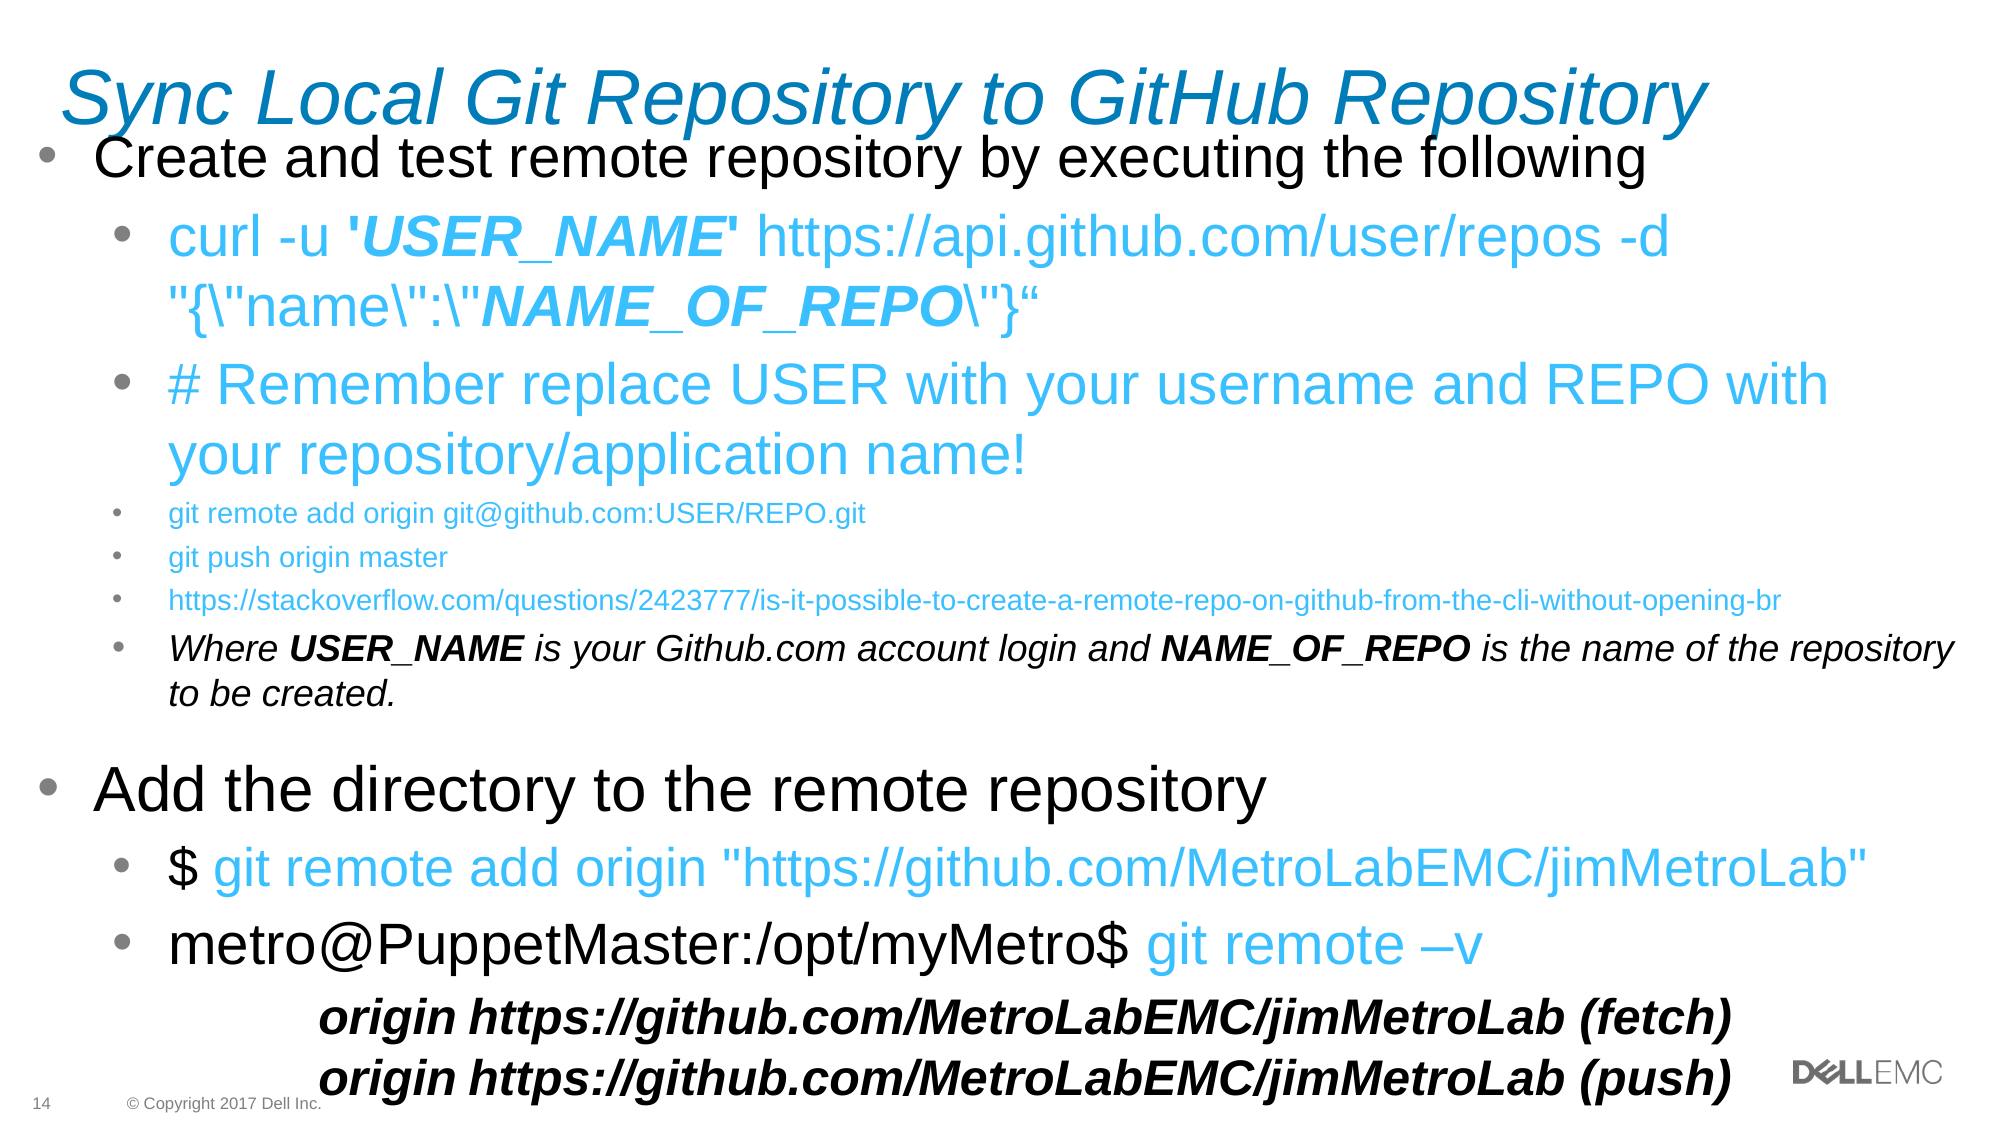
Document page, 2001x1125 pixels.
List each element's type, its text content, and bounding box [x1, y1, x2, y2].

list Create and test remote repository by executing the following curl -u 'USER_NAME' https://api.github.com/user/repos -d "{\"name\":\"NAME_OF_REPO\"}“ # Remember replace USER with your username and REPO with your repository/application name! git remote add origin git@github.com:USER/REPO.git git push origin master https://stackoverflow.com/questions/2423777/is-it-possible-to-create-a-remote-repo-on-github-from-the-cli-without-opening-br Where USER_NAME is your Github.com account login and NAME_OF_REPO is the name of the repository to be created. Add the directory to the remote repository $ git remote add origin "https://github.com/MetroLabEMC/jimMetroLab" metro@PuppetMaster:/opt/myMetro$ git remote –v origin https://github.com/MetroLabEMC/jimMetroLab (fetch) origin https://github.com/MetroLabEMC/jimMetroLab (push) Back [37, 119, 1961, 922]
picture [1793, 1058, 1942, 1085]
title Sync Local Git Repository to GitHub Repository [60, 49, 1800, 119]
